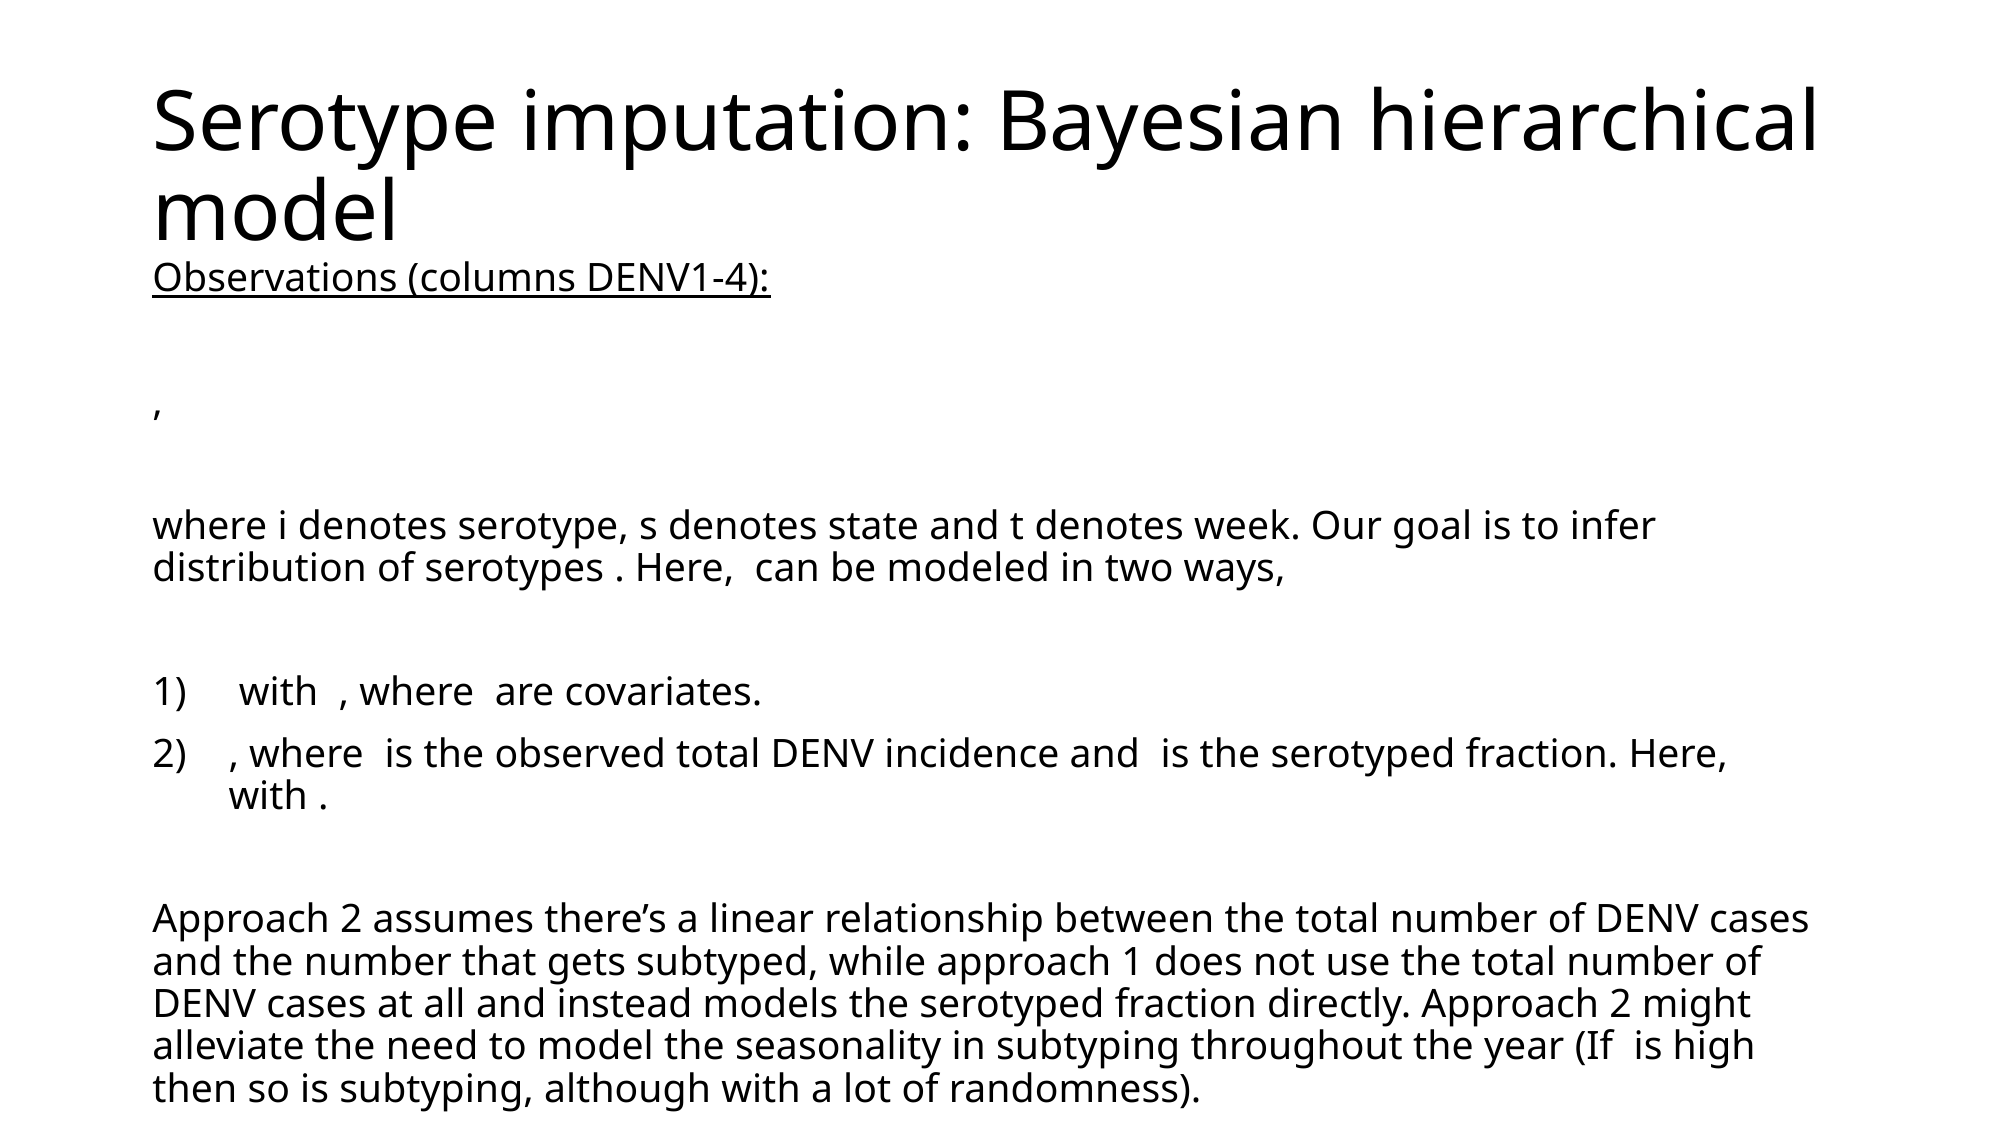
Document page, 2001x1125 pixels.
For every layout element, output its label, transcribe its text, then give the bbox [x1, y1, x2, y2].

title Serotype imputation: Bayesian hierarchical model [137, 59, 1863, 278]
